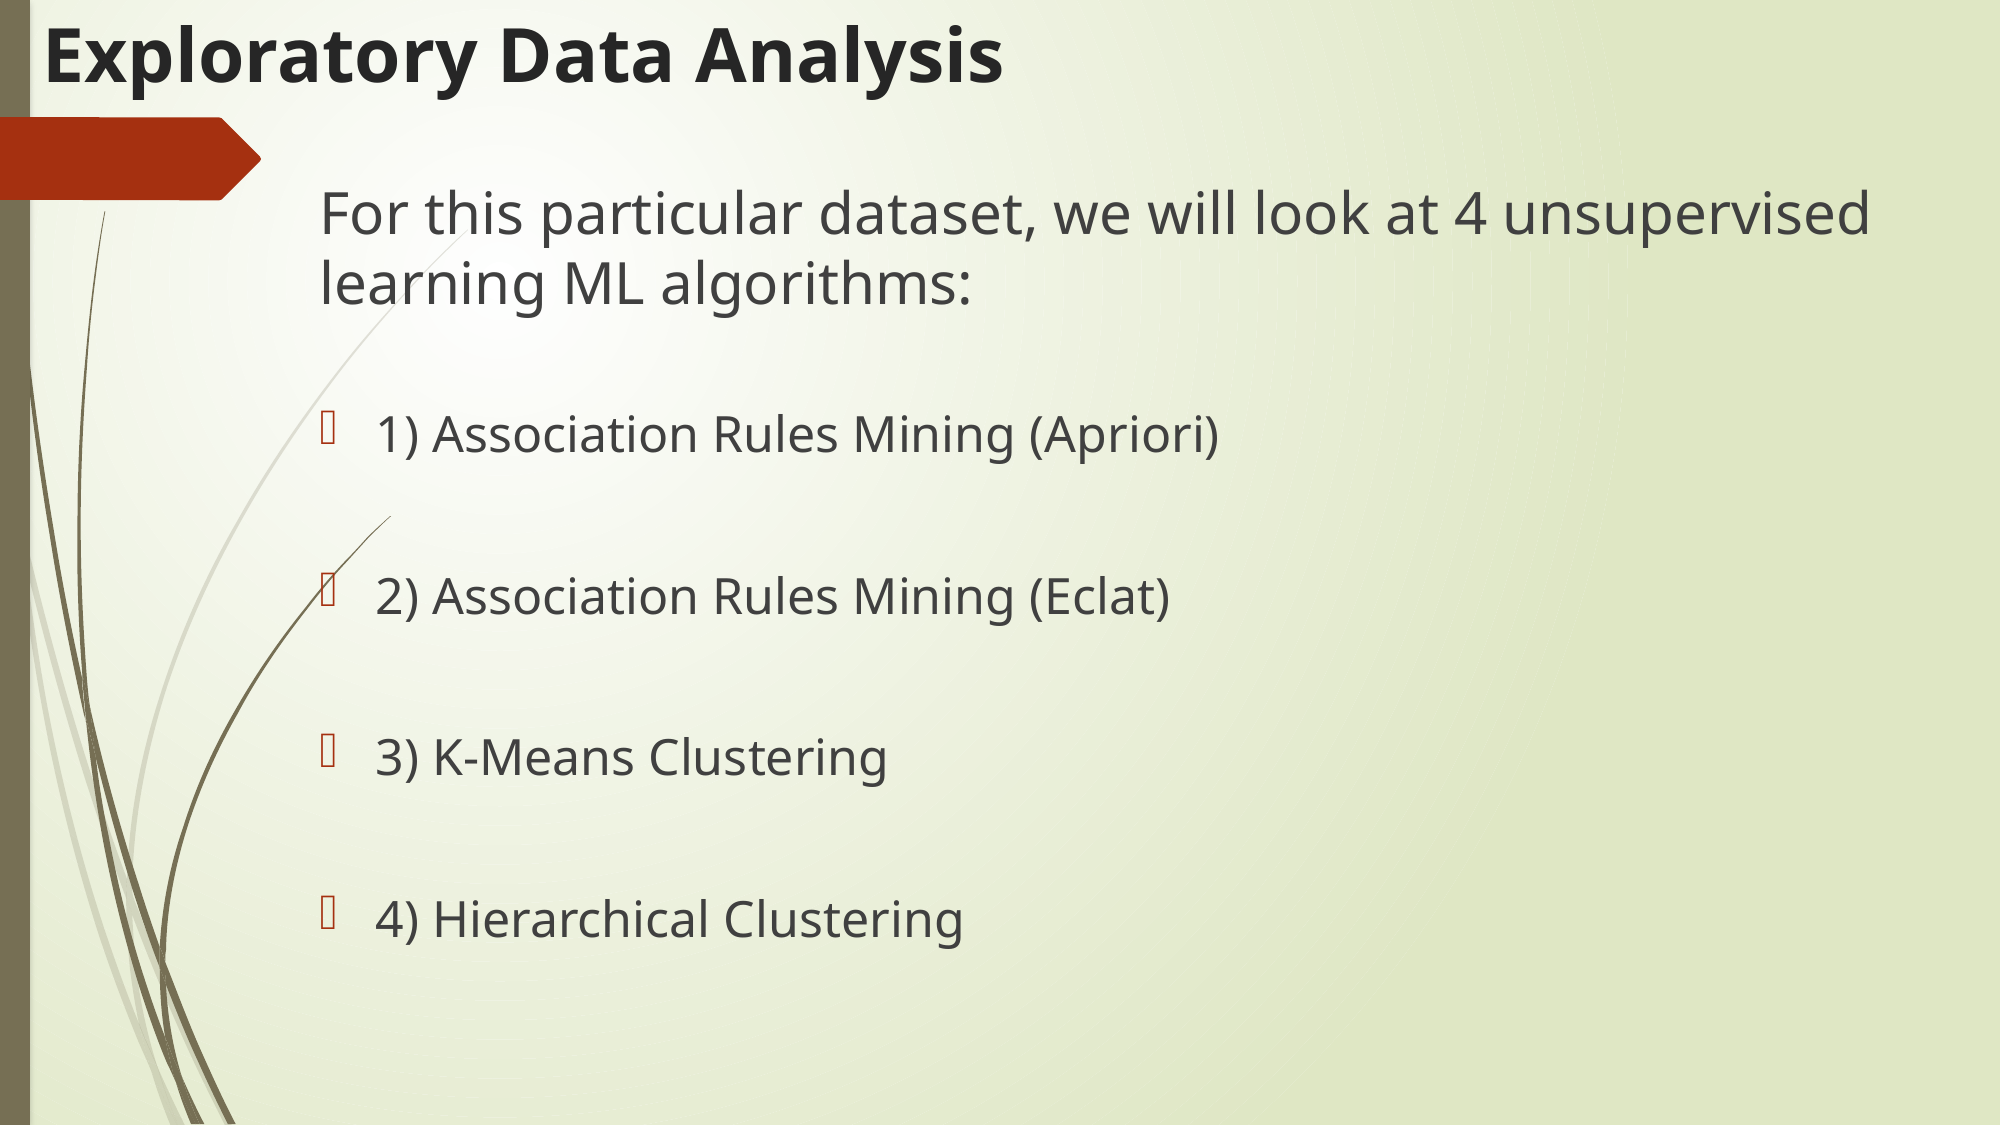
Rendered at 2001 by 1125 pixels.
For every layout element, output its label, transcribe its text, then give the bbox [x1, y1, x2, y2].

list For this particular dataset, we will look at 4 unsupervised learning ML algorithms: 1) Association Rules Mining (Apriori) 2) Association Rules Mining (Eclat) 3) K-Means Clustering 4) Hierarchical Clustering [304, 168, 1941, 960]
title Exploratory Data Analysis [27, 0, 1078, 116]
